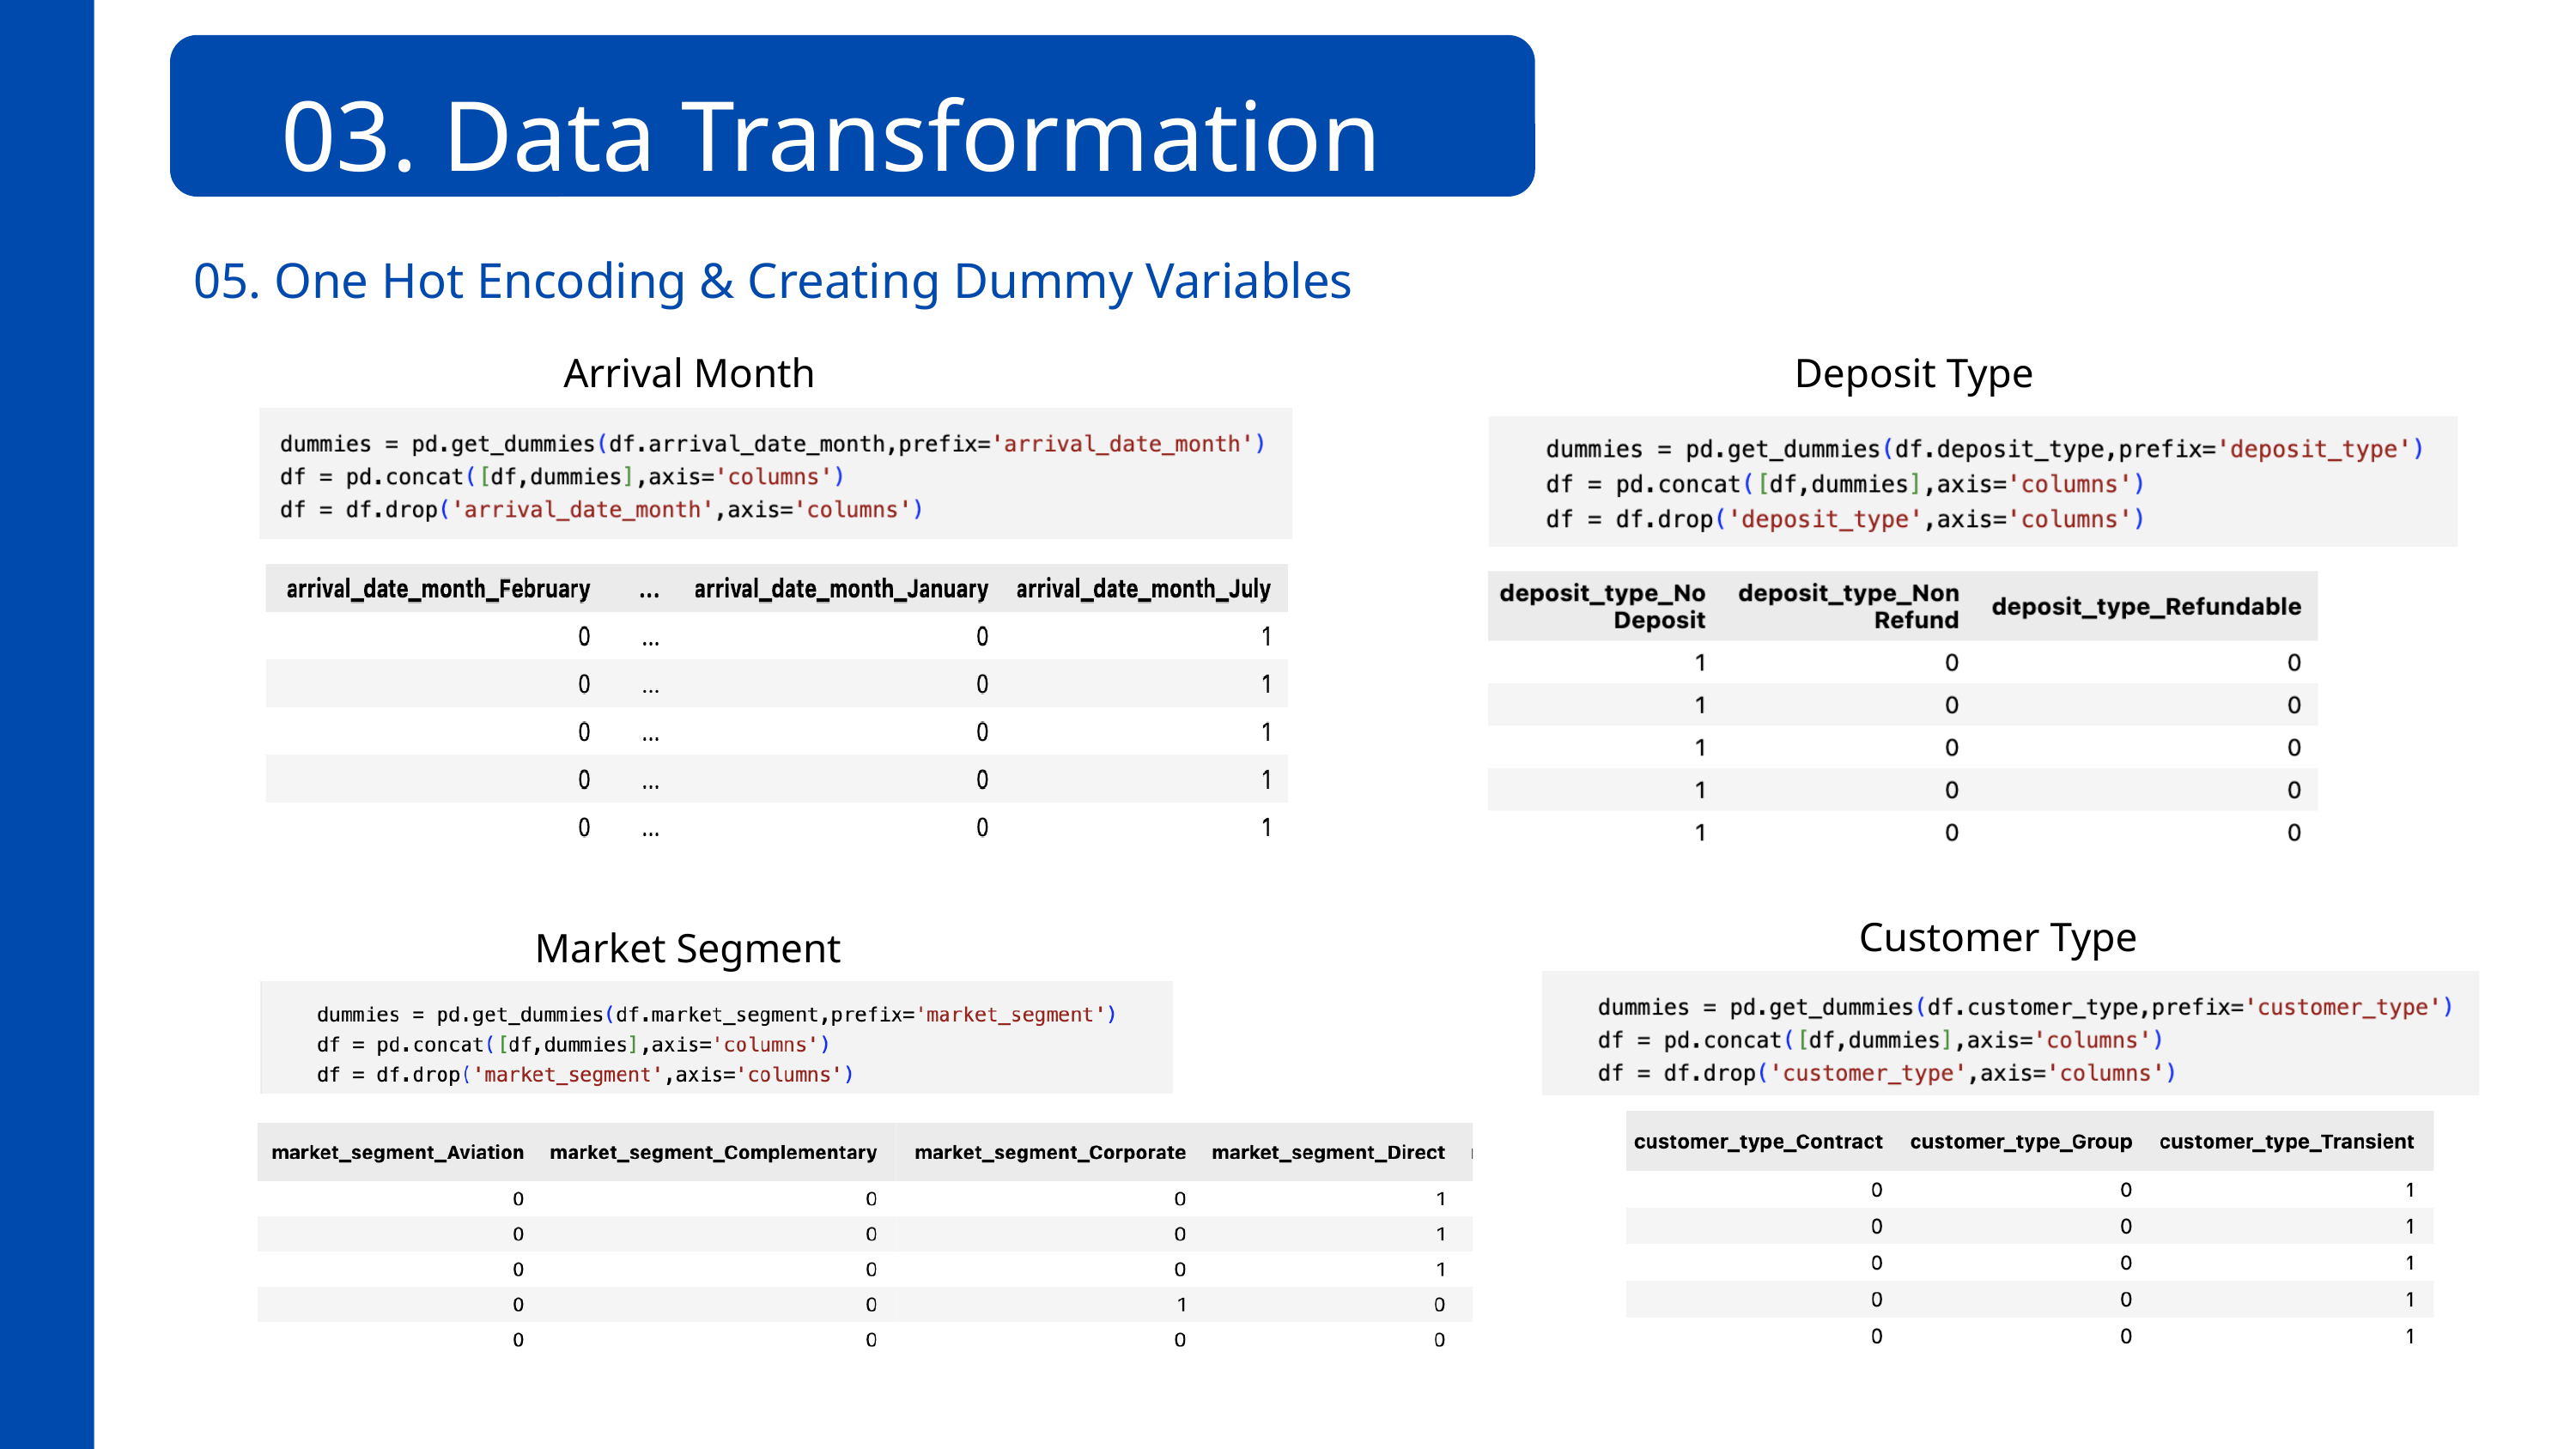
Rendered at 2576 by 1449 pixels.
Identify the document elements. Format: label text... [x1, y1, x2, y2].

text_box Arrival Month [550, 342, 1324, 403]
text_box Deposit Type [1781, 342, 2555, 403]
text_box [265, 562, 1289, 875]
picture [1541, 970, 2480, 1095]
text_box Market Segment [521, 917, 1295, 977]
picture [258, 408, 1293, 540]
picture [1488, 567, 2326, 870]
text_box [257, 1123, 1473, 1358]
text_box [0, 0, 94, 1449]
picture [1488, 416, 2458, 548]
picture [260, 981, 1174, 1094]
text_box Customer Type [1845, 906, 2576, 966]
picture [1625, 1111, 2434, 1370]
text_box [169, 18, 2261, 197]
text_box 05. One Hot Encoding & Creating Dummy Variables [193, 250, 1516, 308]
